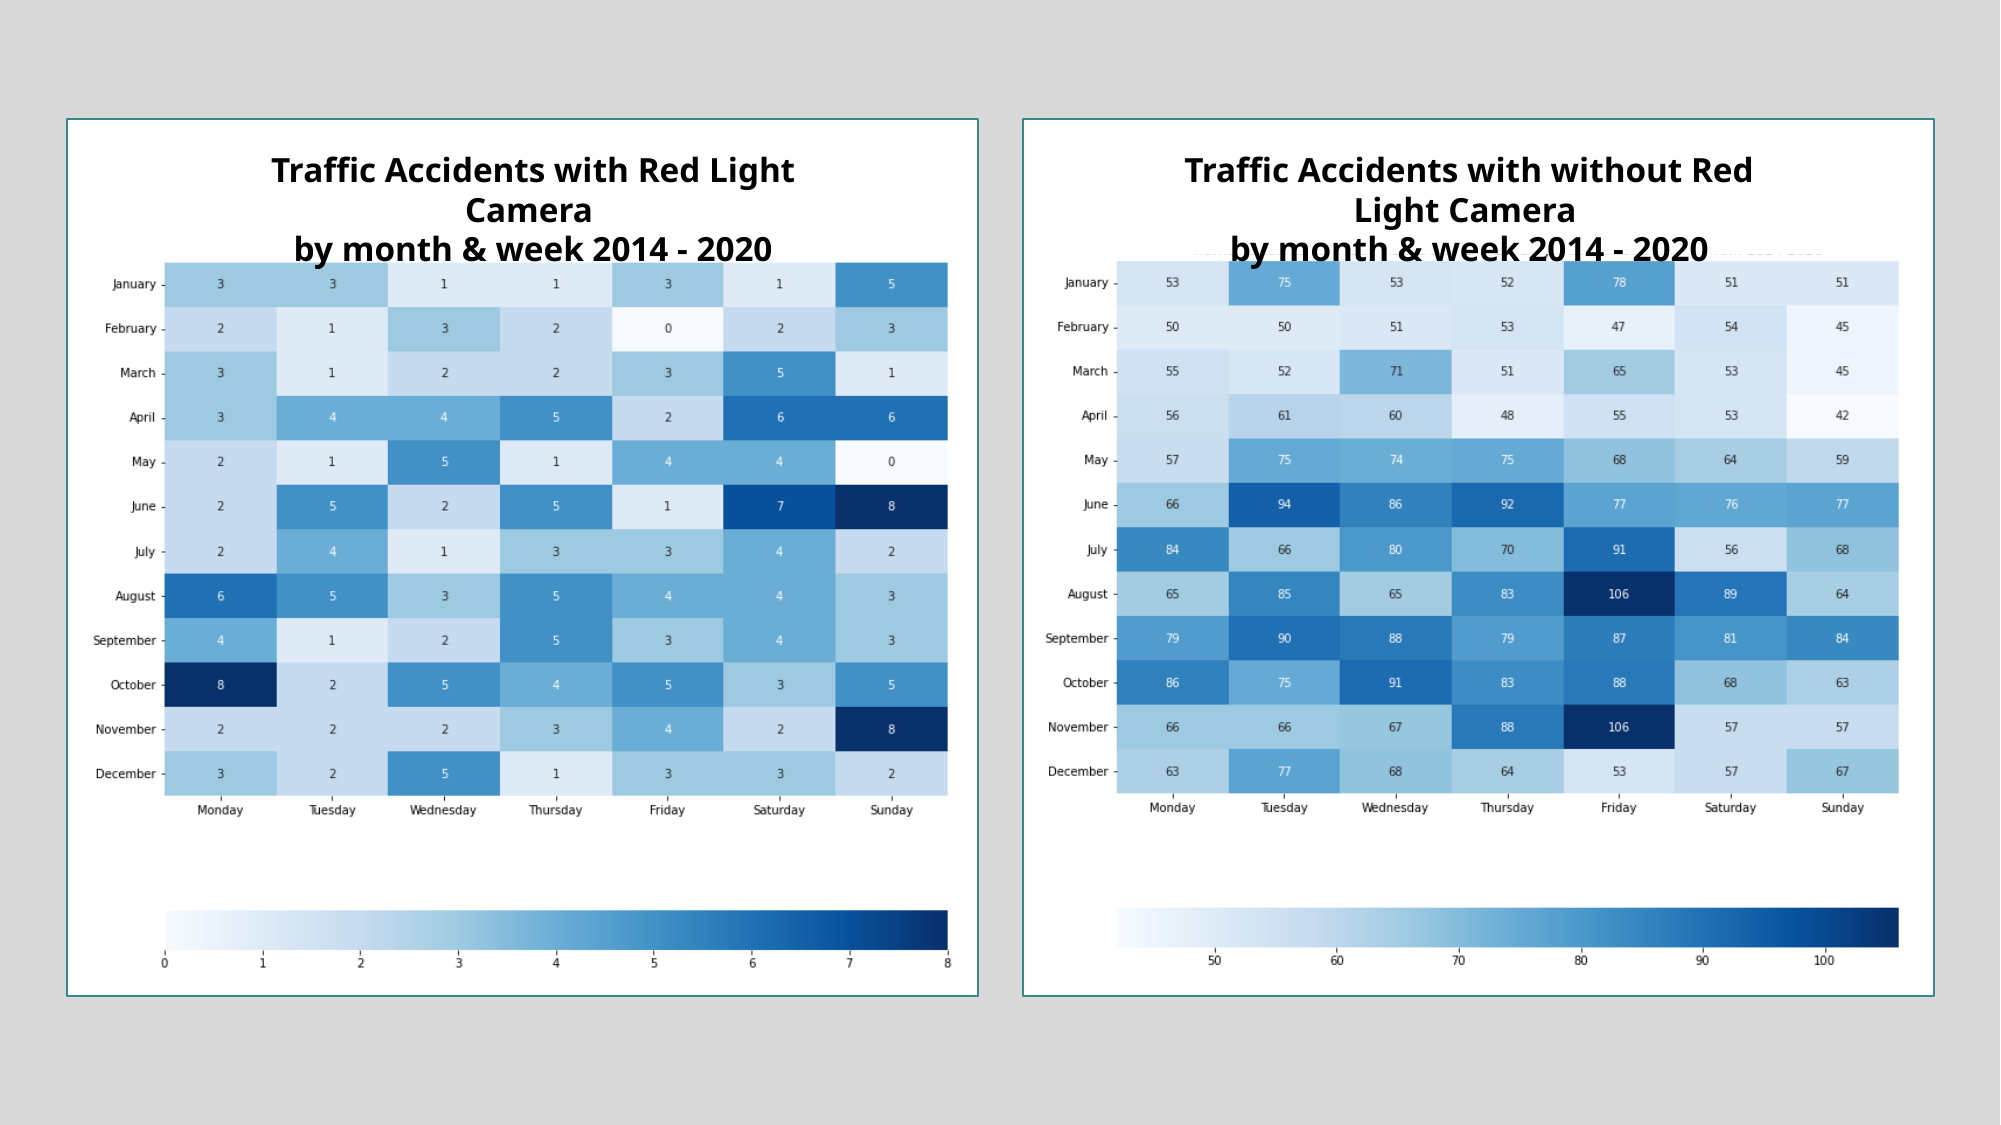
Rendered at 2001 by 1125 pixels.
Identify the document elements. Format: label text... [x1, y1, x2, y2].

text_box [66, 118, 979, 997]
picture [90, 259, 977, 985]
text_box Traffic Accidents with without Red Light Camera by month & week 2014 - 2020 [1134, 141, 1806, 254]
picture [1034, 254, 1928, 979]
text_box Traffic Accidents with Red Light Camera by month & week 2014 - 2020 [213, 141, 854, 259]
text_box [1022, 118, 1935, 997]
